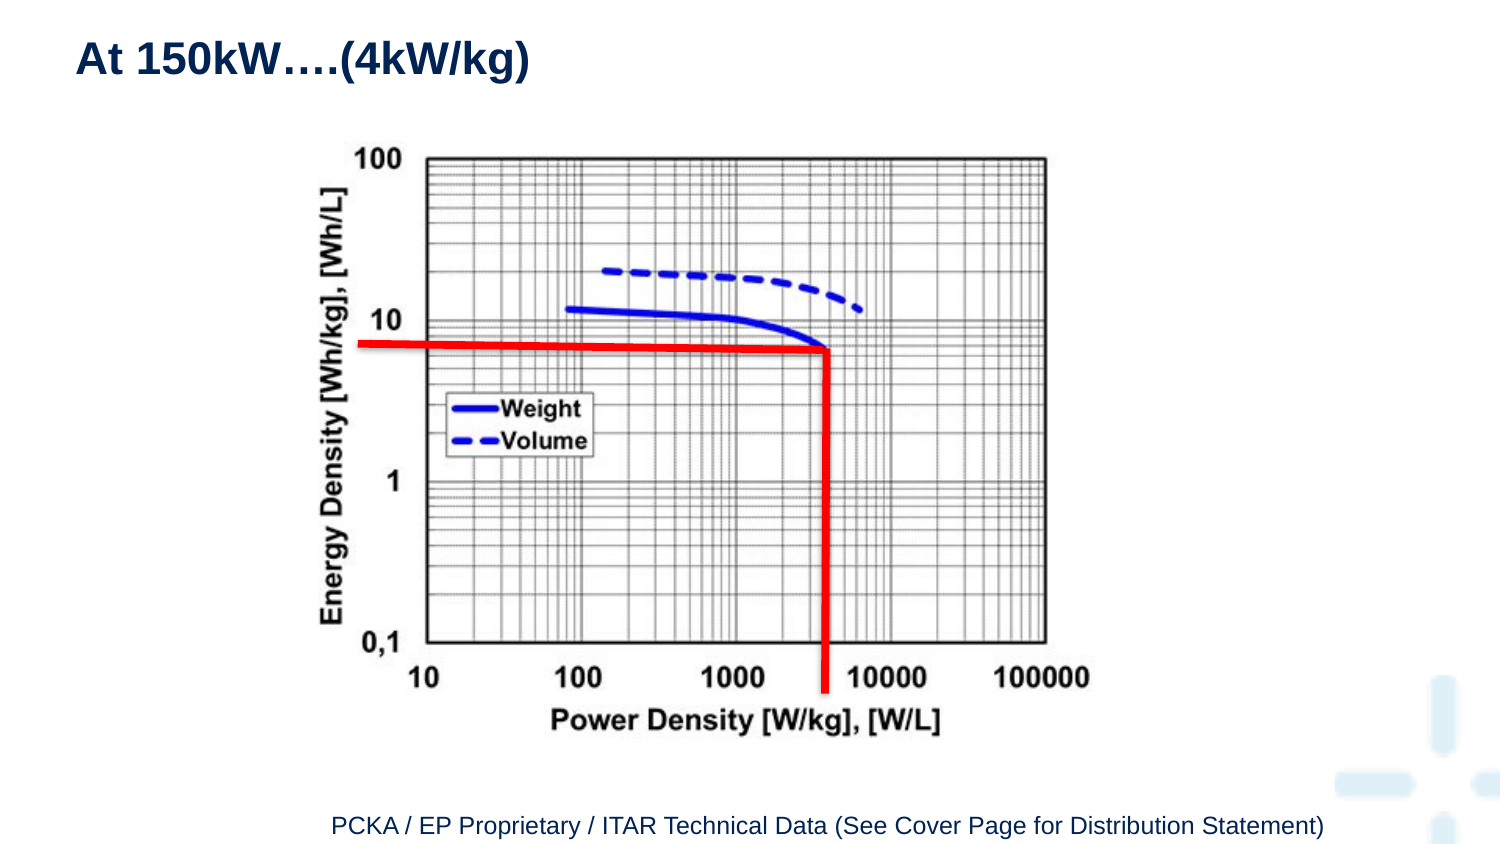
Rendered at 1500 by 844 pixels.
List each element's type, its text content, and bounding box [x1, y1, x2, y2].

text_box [357, 343, 824, 351]
picture [293, 141, 1154, 739]
title At 150kW….(4kW/kg) [0, 0, 1500, 112]
text_box PCKA / EP Proprietary / ITAR Technical Data (See Cover Page for Distribution Statement) [316, 802, 1413, 844]
